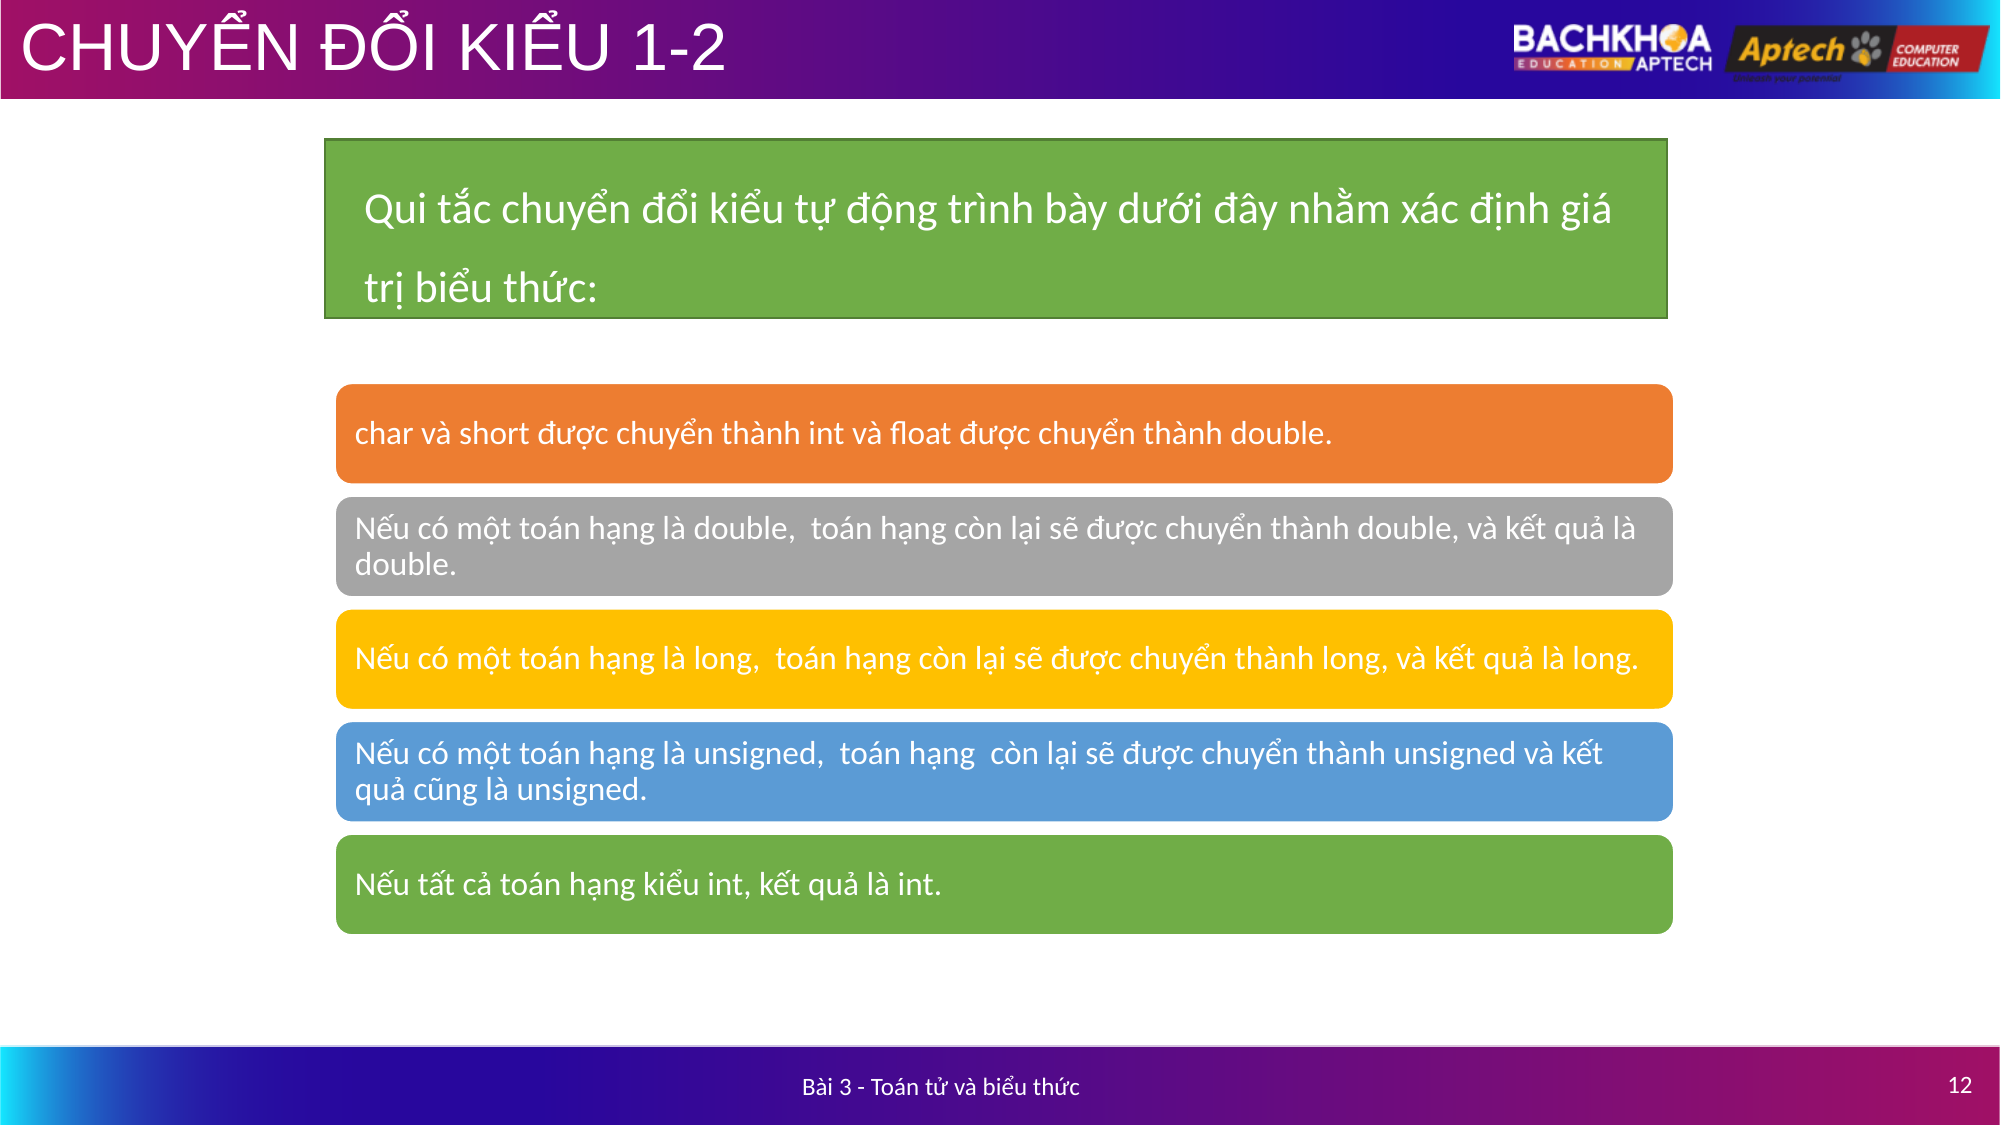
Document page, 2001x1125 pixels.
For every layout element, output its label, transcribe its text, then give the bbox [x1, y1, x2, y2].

slide_number 12 [1877, 1053, 1988, 1114]
text_box Qui tắc chuyển đổi kiểu tự động trình bày dưới đây nhằm xác định giá trị biểu thức: [324, 138, 1668, 319]
picture [0, 1045, 2000, 1125]
picture [0, 0, 2001, 99]
footer Bài 3 - Toán tử và biểu thức [17, 1055, 1865, 1116]
title CHUYỂN ĐỔI KIỂU 1-2 [4, 5, 1990, 93]
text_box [334, 379, 1675, 939]
